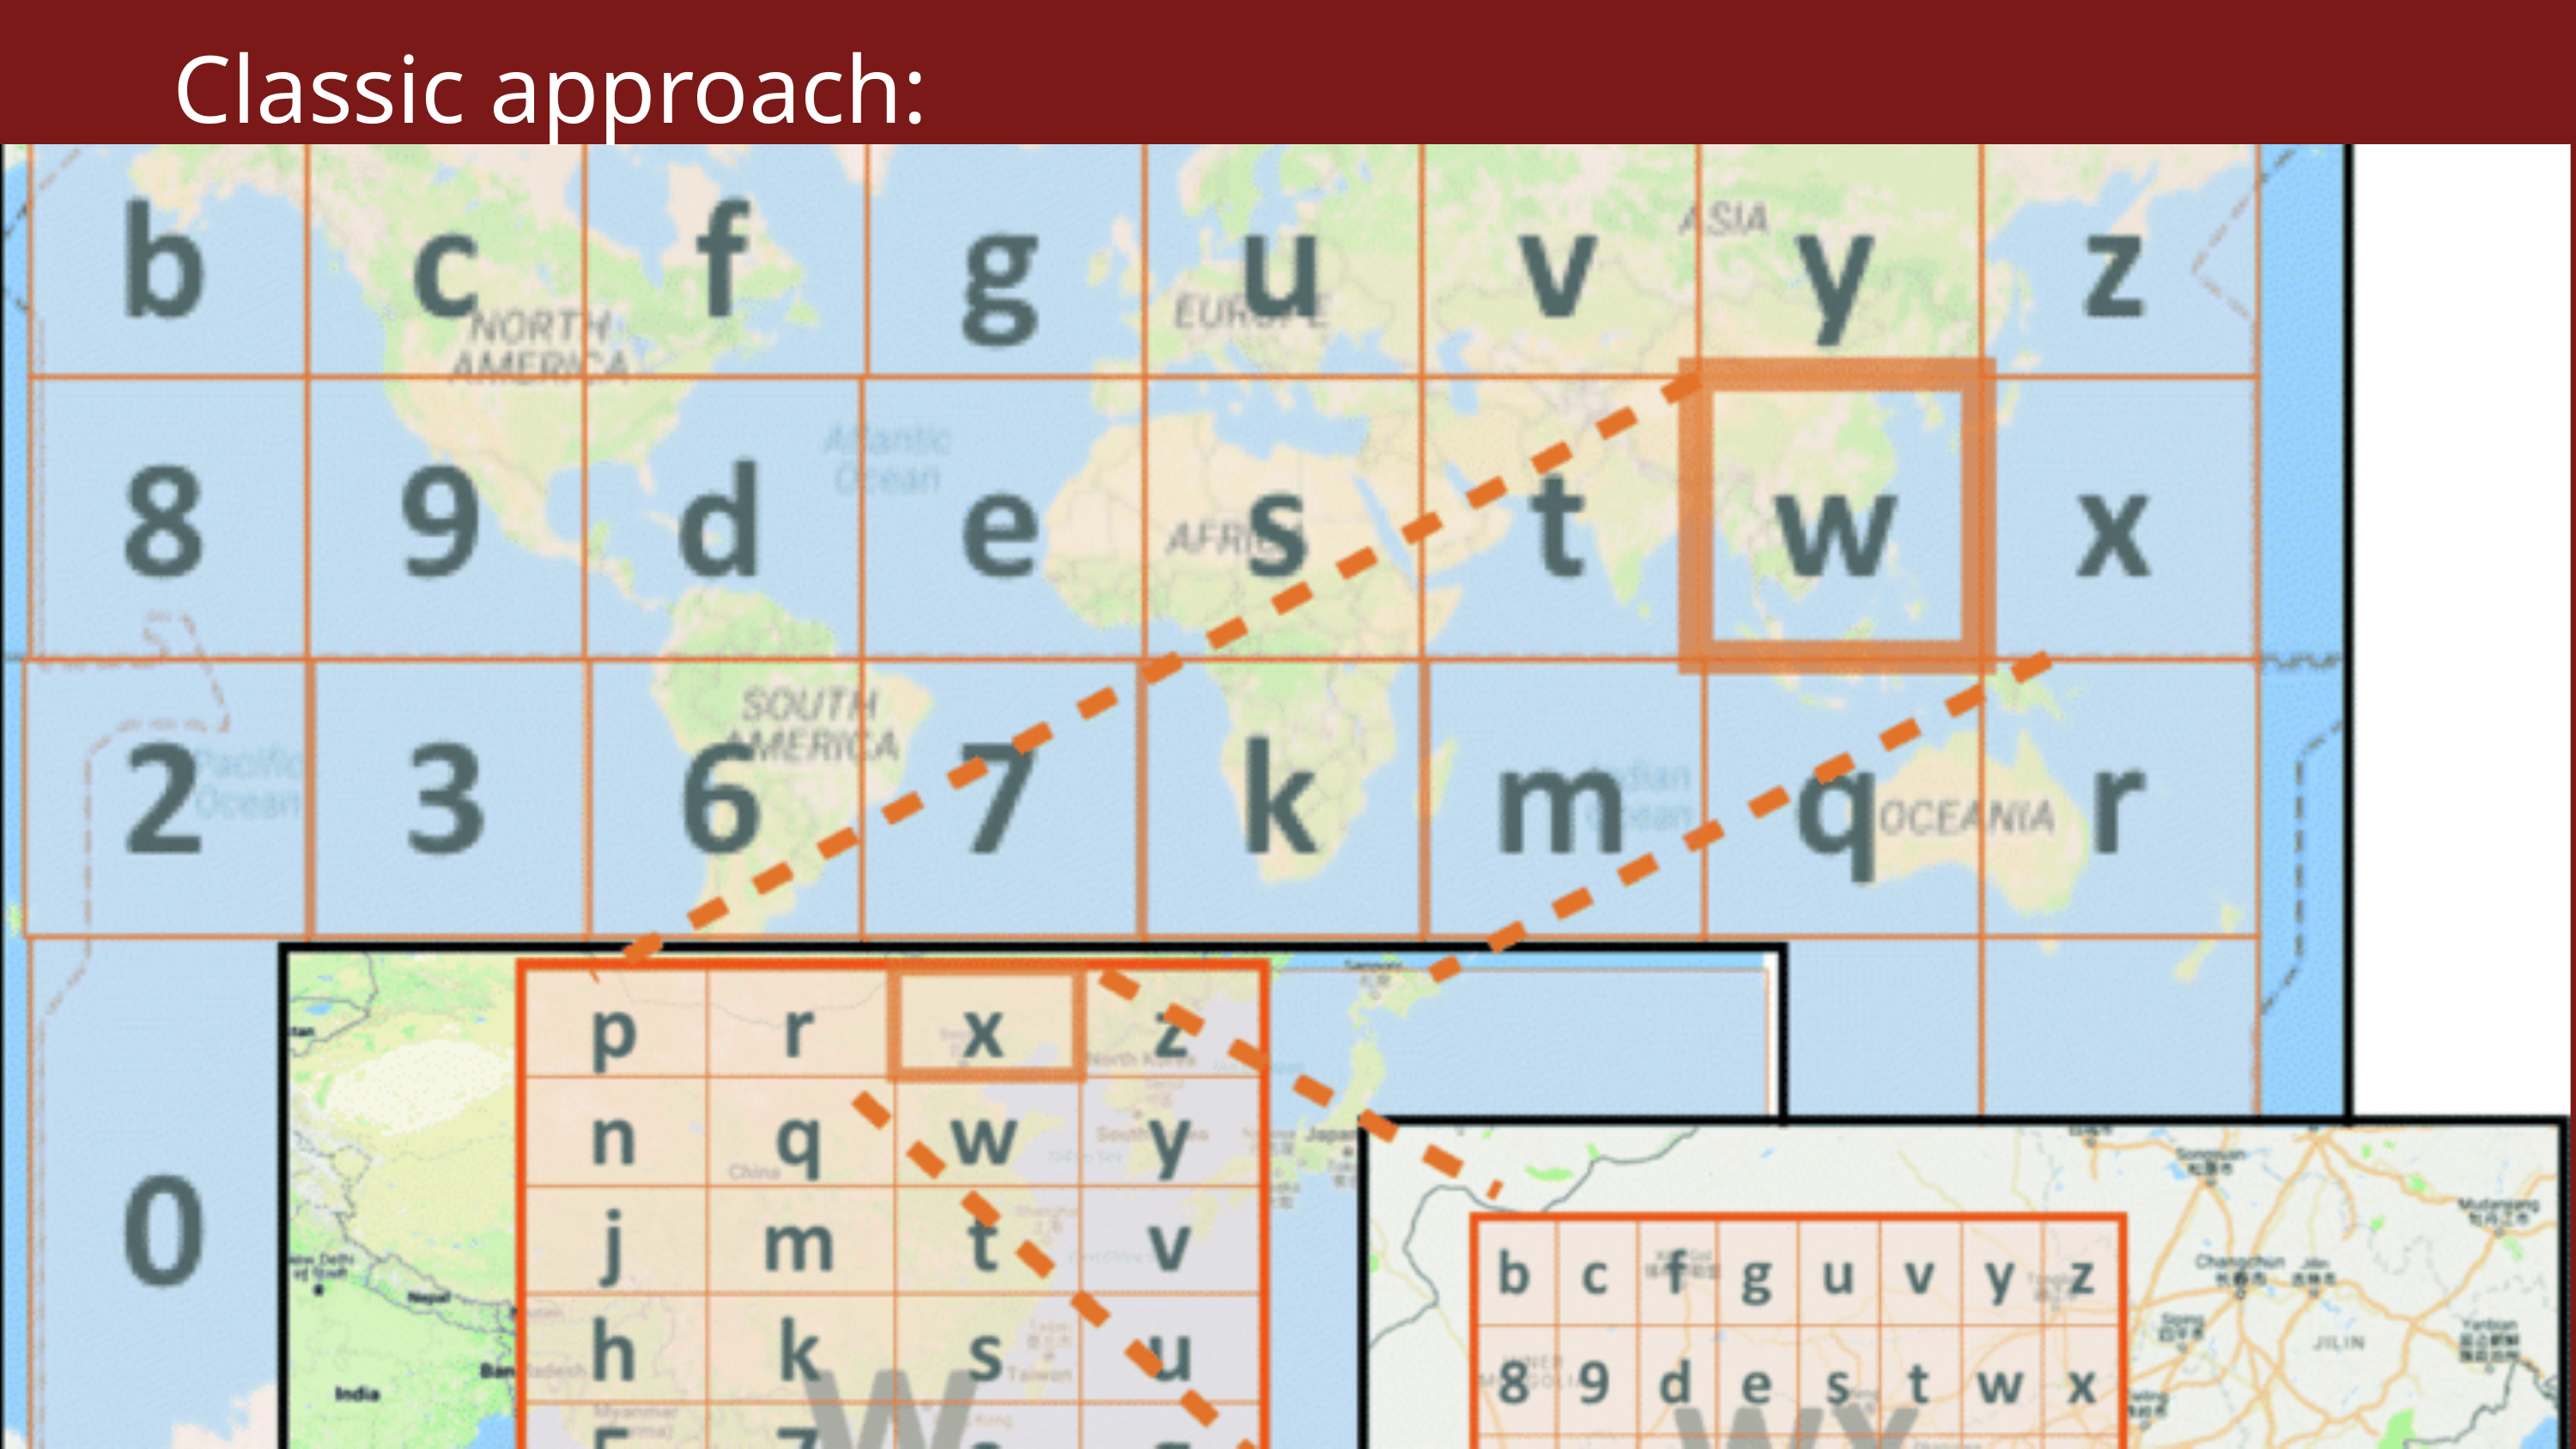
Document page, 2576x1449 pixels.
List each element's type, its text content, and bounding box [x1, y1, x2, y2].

text_box [0, 144, 2571, 1449]
text_box Classic approach: [144, 11, 957, 142]
